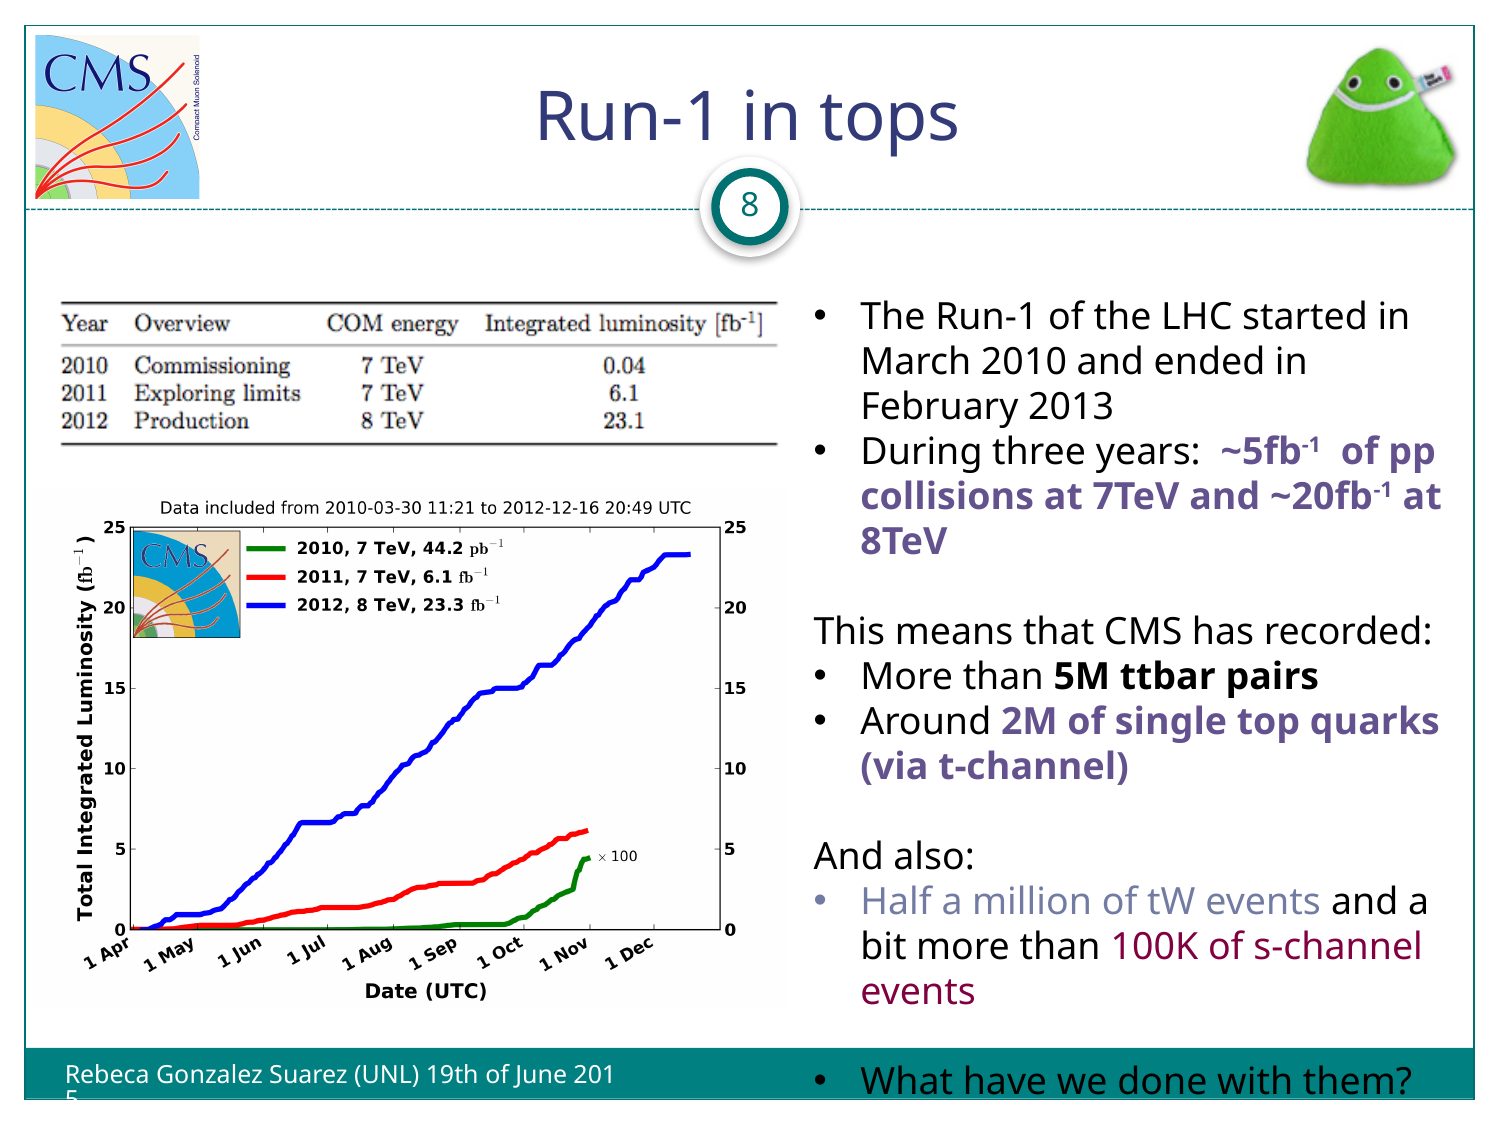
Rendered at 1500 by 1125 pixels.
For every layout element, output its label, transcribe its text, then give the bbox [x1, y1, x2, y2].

slide_number 8 [712, 169, 788, 243]
picture [37, 294, 788, 459]
picture [35, 35, 200, 199]
title Run-1 in tops [199, 37, 1296, 162]
picture [31, 489, 788, 1009]
picture [1295, 42, 1467, 196]
footer Rebeca Gonzalez Suarez (UNL) 19th of June 2015 [50, 1051, 638, 1112]
text_box The Run-1 of the LHC started in March 2010 and ended in February 2013 During three years: ~5fb-1 of pp collisions at 7TeV and ~20fb-1 at 8TeV This means that CMS has recorded: More than 5M ttbar pairs Around 2M of single top quarks (via t-channel) And also: Half a million of tW events and a bit more than 100K of s-channel events What have we done with them? [798, 284, 1460, 1109]
